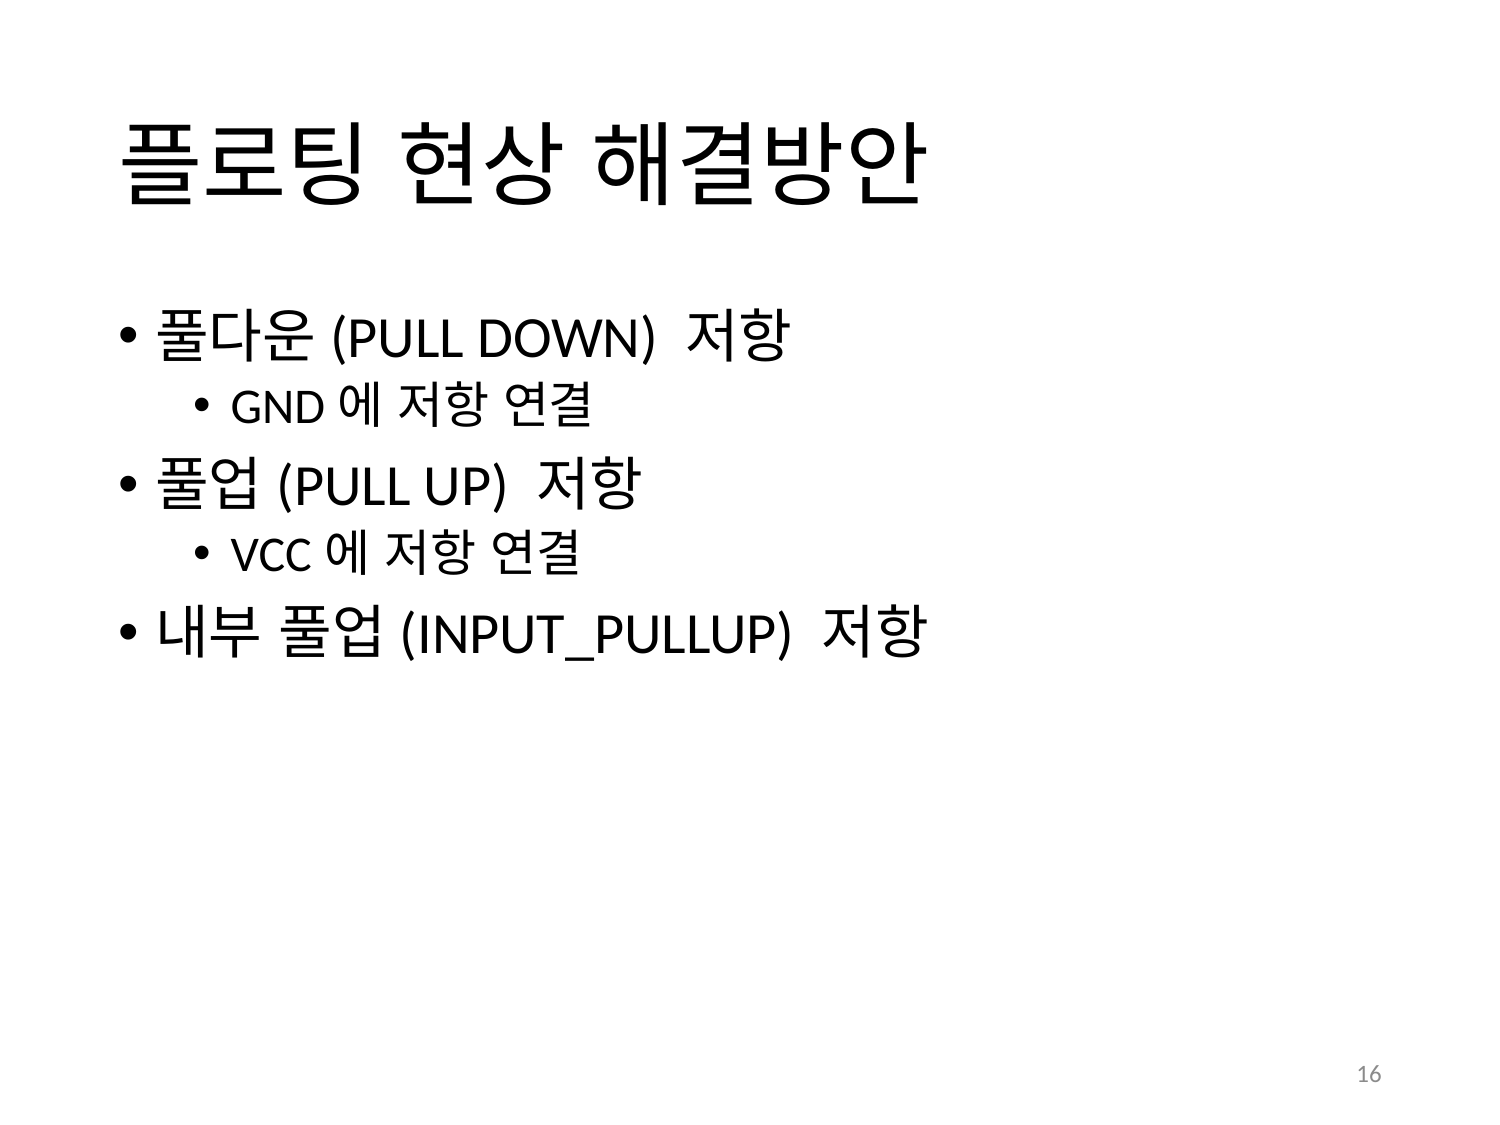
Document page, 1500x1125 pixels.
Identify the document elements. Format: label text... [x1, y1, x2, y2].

slide_number 16 [1059, 1042, 1397, 1103]
list 풀다운(PULL DOWN) 저항 GND에 저항 연결 풀업(PULL UP) 저항 VCC에 저항 연결 내부 풀업(INPUT_PULLUP) 저항 [103, 299, 1397, 1014]
title 플로팅 현상 해결방안 [103, 59, 1397, 278]
